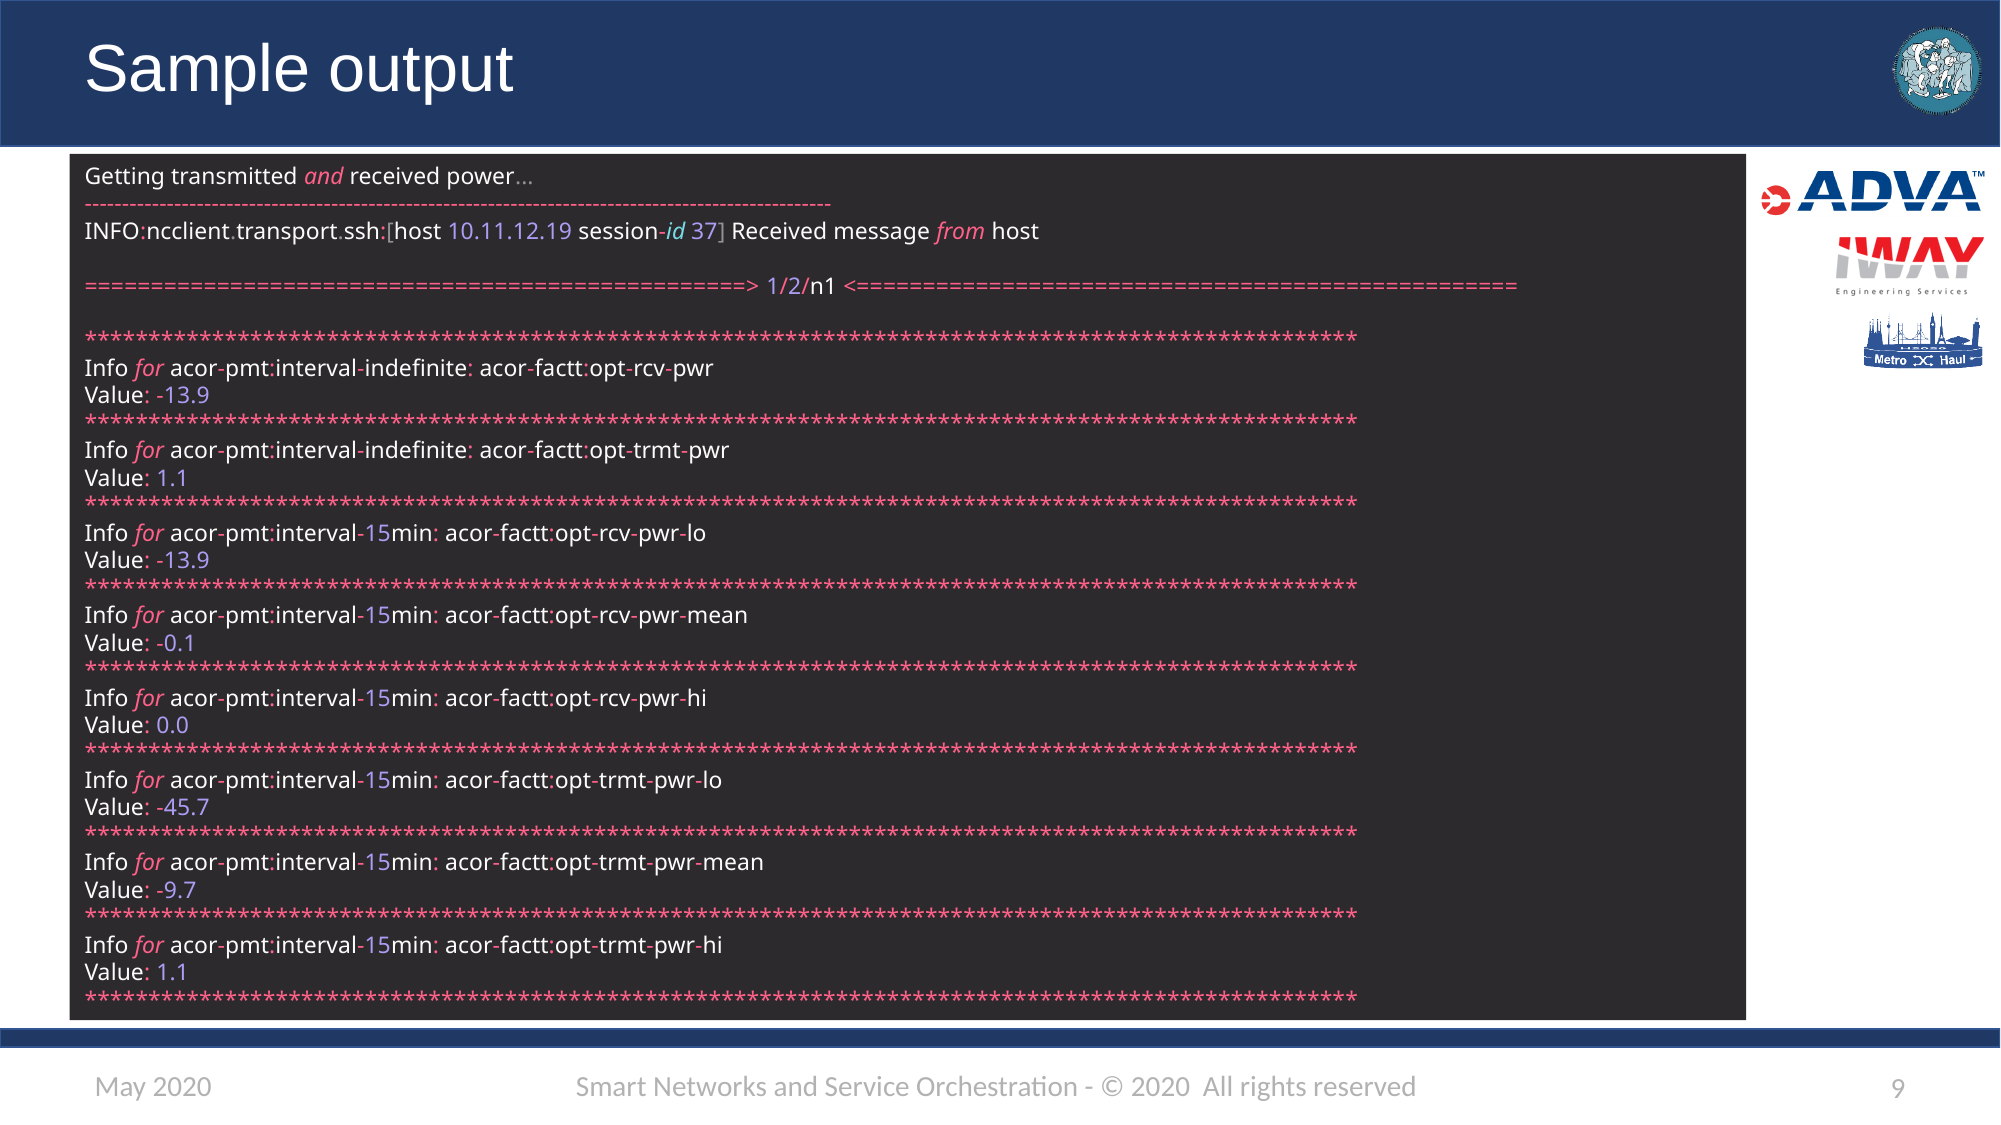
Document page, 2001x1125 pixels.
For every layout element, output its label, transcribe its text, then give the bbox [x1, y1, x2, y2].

picture [1863, 310, 1983, 369]
footer Smart Networks and Service Orchestration - © 2020 All rights reserved [462, 1047, 1538, 1123]
slide_number 9 [1595, 1062, 1921, 1112]
picture [1836, 237, 1984, 296]
list Getting transmitted and received power... ---------------------------------------------------------------------------------------------------- INFO:ncclient.transport.ssh:[host 10.11.12.19 session-id 37] Received message from host ==================================================> 1/2/n1 <================================================== **************************************************************************************************** Info for acor-pmt:interval-indefinite: acor-factt:opt-rcv-pwr Value: -13.9 **************************************************************************************************** Info for acor-pmt:interval-indefinite: acor-factt:opt-trmt-pwr Value: 1.1 **************************************************************************************************** Info for acor-pmt:interval-15min: acor-factt:opt-rcv-pwr-lo Value: -13.9 **************************************************************************************************** Info for acor-pmt:interval-15min: acor-factt:opt-rcv-pwr-mean Value: -0.1 **************************************************************************************************** Info for acor-pmt:interval-15min: acor-factt:opt-rcv-pwr-hi Value: 0.0 **************************************************************************************************** Info for acor-pmt:interval-15min: acor-factt:opt-trmt-pwr-lo Value: -45.7 **************************************************************************************************** Info for acor-pmt:interval-15min: acor-factt:opt-trmt-pwr-mean Value: -9.7 **************************************************************************************************** Info for acor-pmt:interval-15min: acor-factt:opt-trmt-pwr-hi Value: 1.1 **************************************************************************************************** [69, 153, 1747, 1021]
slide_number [79, 1058, 440, 1112]
picture [1891, 22, 1984, 116]
title Sample output [69, 14, 1875, 127]
picture [1759, 165, 1990, 218]
